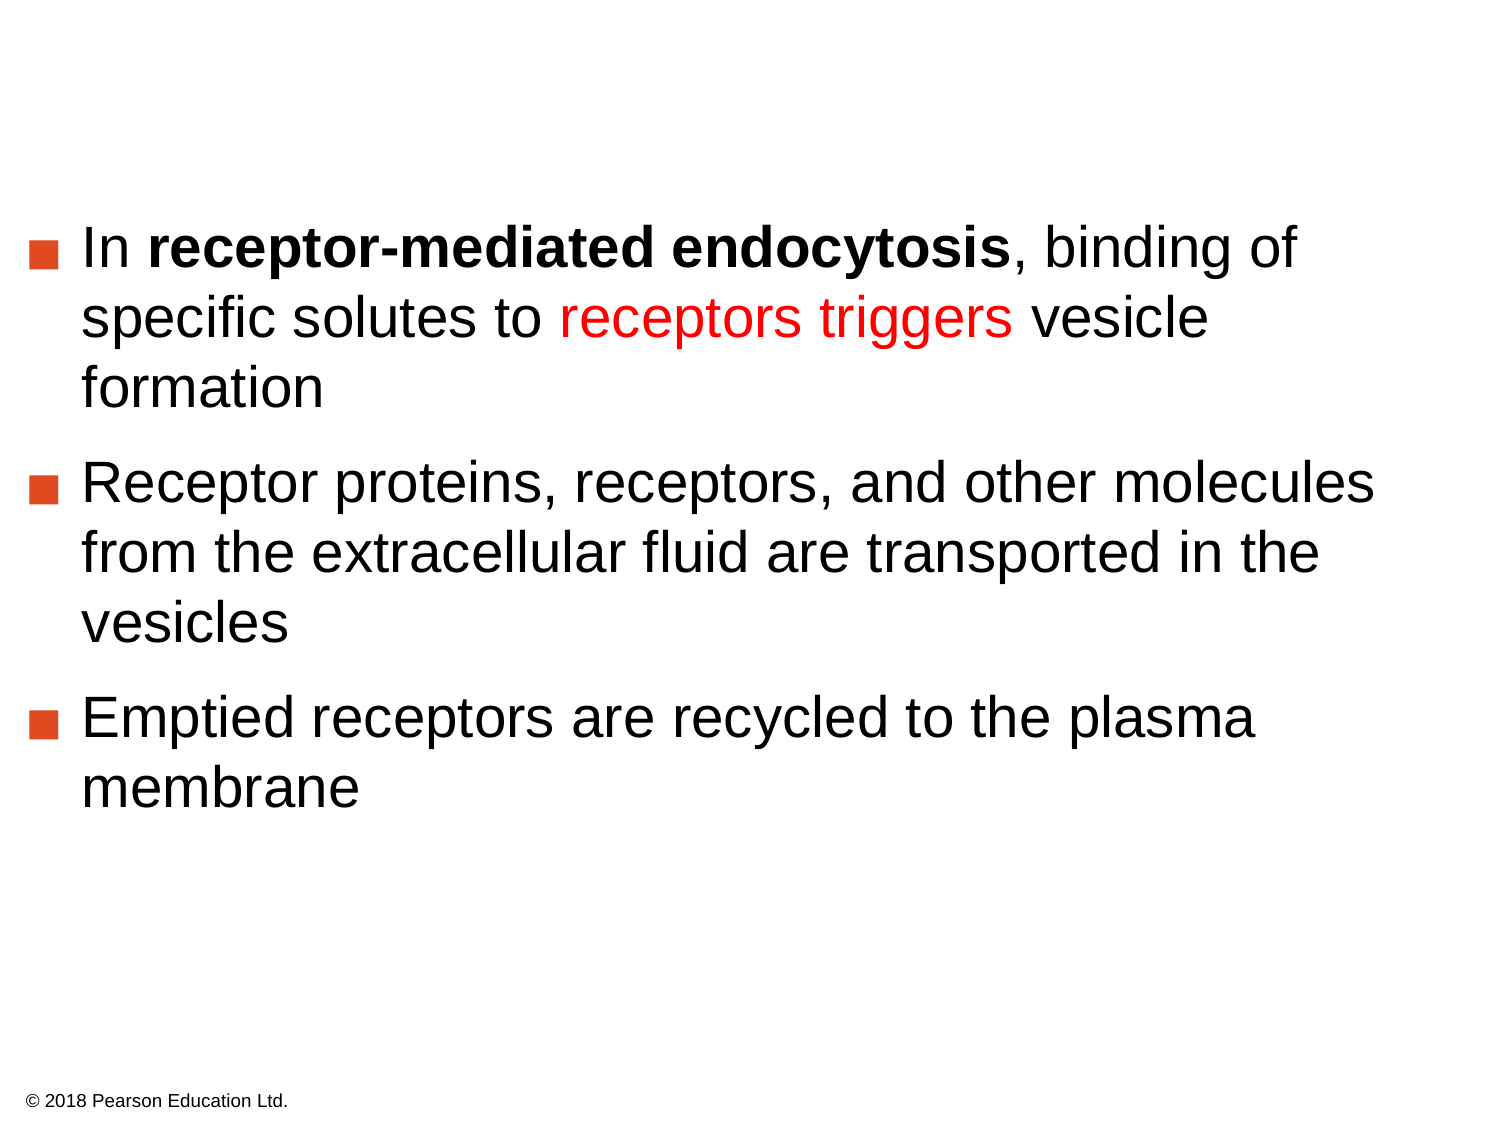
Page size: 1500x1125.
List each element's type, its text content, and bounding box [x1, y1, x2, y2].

footer © 2018 Pearson Education Ltd. [10, 1080, 518, 1119]
list In receptor-mediated endocytosis, binding of specific solutes to receptors triggers vesicle formation Receptor proteins, receptors, and other molecules from the extracellular fluid are transported in the vesicles Emptied receptors are recycled to the plasma membrane [24, 208, 1475, 1065]
